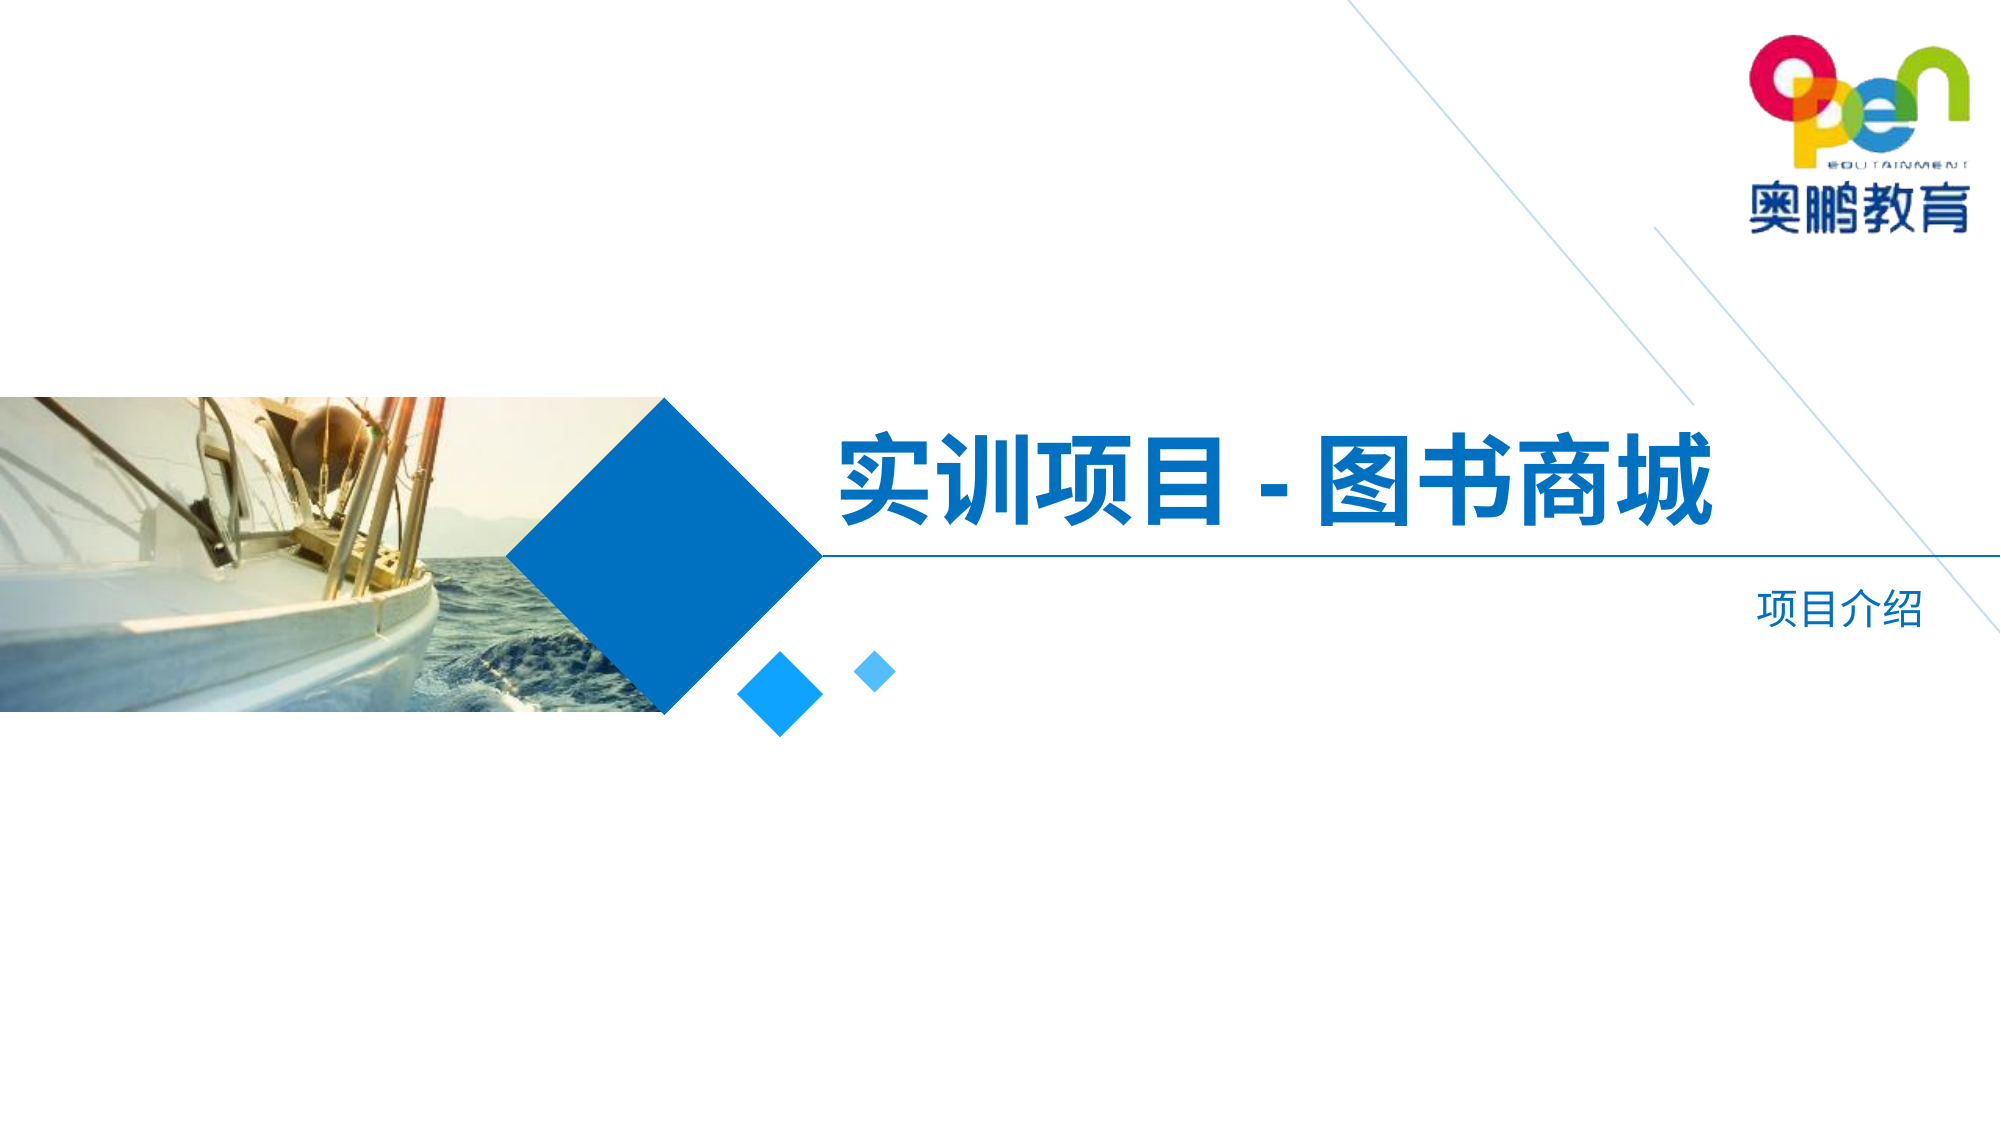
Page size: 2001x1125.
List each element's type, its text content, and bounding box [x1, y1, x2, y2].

picture [1749, 32, 1975, 239]
text_box 实训项目-图书商城 [732, 409, 1654, 545]
picture [0, 397, 665, 712]
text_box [1654, 226, 2000, 556]
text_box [551, 444, 890, 725]
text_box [1654, 557, 2000, 1038]
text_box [1002, 0, 1694, 406]
